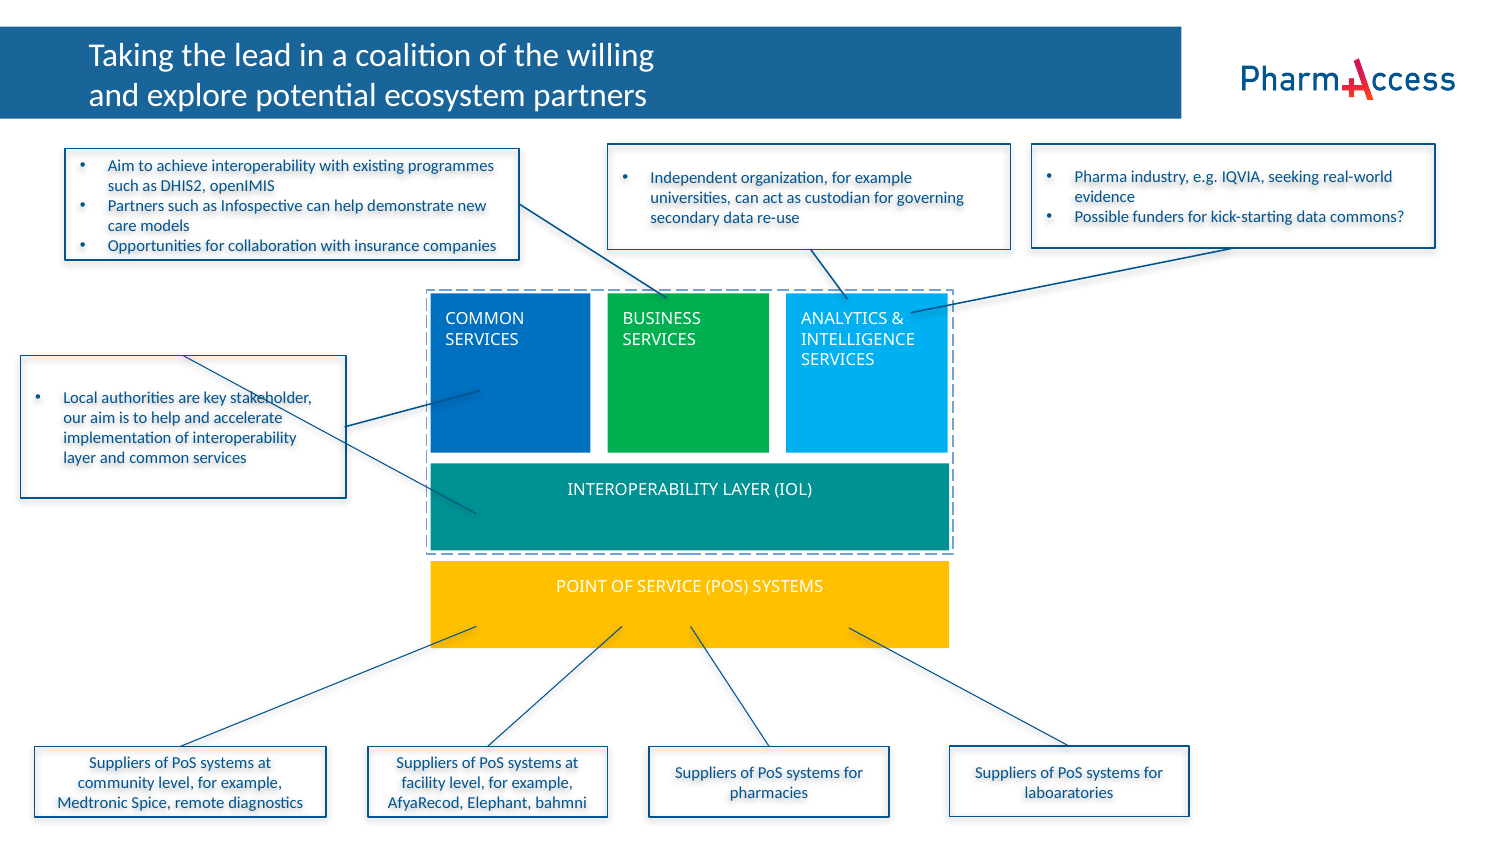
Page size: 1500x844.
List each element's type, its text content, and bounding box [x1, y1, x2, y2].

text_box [487, 626, 623, 747]
picture [1242, 58, 1455, 100]
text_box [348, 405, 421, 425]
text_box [848, 627, 1070, 747]
title Taking the lead in a coalition of the willing and explore potential ecosystem partners [0, 26, 1182, 119]
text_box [690, 626, 770, 747]
text_box Independent organization, for example universities, can act as custodian for governing secondary data re-use [607, 143, 1011, 288]
text_box Local authorities are key stakeholder, our aim is to help and accelerate implementation of interoperability layer and common services [20, 355, 340, 499]
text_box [345, 426, 477, 515]
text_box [426, 289, 954, 649]
text_box Aim to achieve interoperability with existing programmes such as DHIS2, openIMIS Partners such as Infospective can help demonstrate new care models Opportunities for collaboration with insurance companies [64, 148, 653, 288]
text_box Suppliers of PoS systems at community level, for example, Medtronic Spice, remote diagnostics [34, 746, 327, 818]
text_box Pharma industry, e.g. IQVIA, seeking real-world evidence Possible funders for kick-starting data commons? [957, 143, 1436, 305]
text_box Suppliers of PoS systems for laboaratories [949, 745, 1190, 817]
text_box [180, 626, 477, 747]
text_box Suppliers of PoS systems for pharmacies [648, 746, 890, 818]
text_box Suppliers of PoS systems at facility level, for example, AfyaRecod, Elephant, bahmni [367, 748, 608, 818]
text_box Local authorities are key stakeholder, our aim is to help and accelerate implementation of interoperability layer and common services [186, 355, 347, 437]
